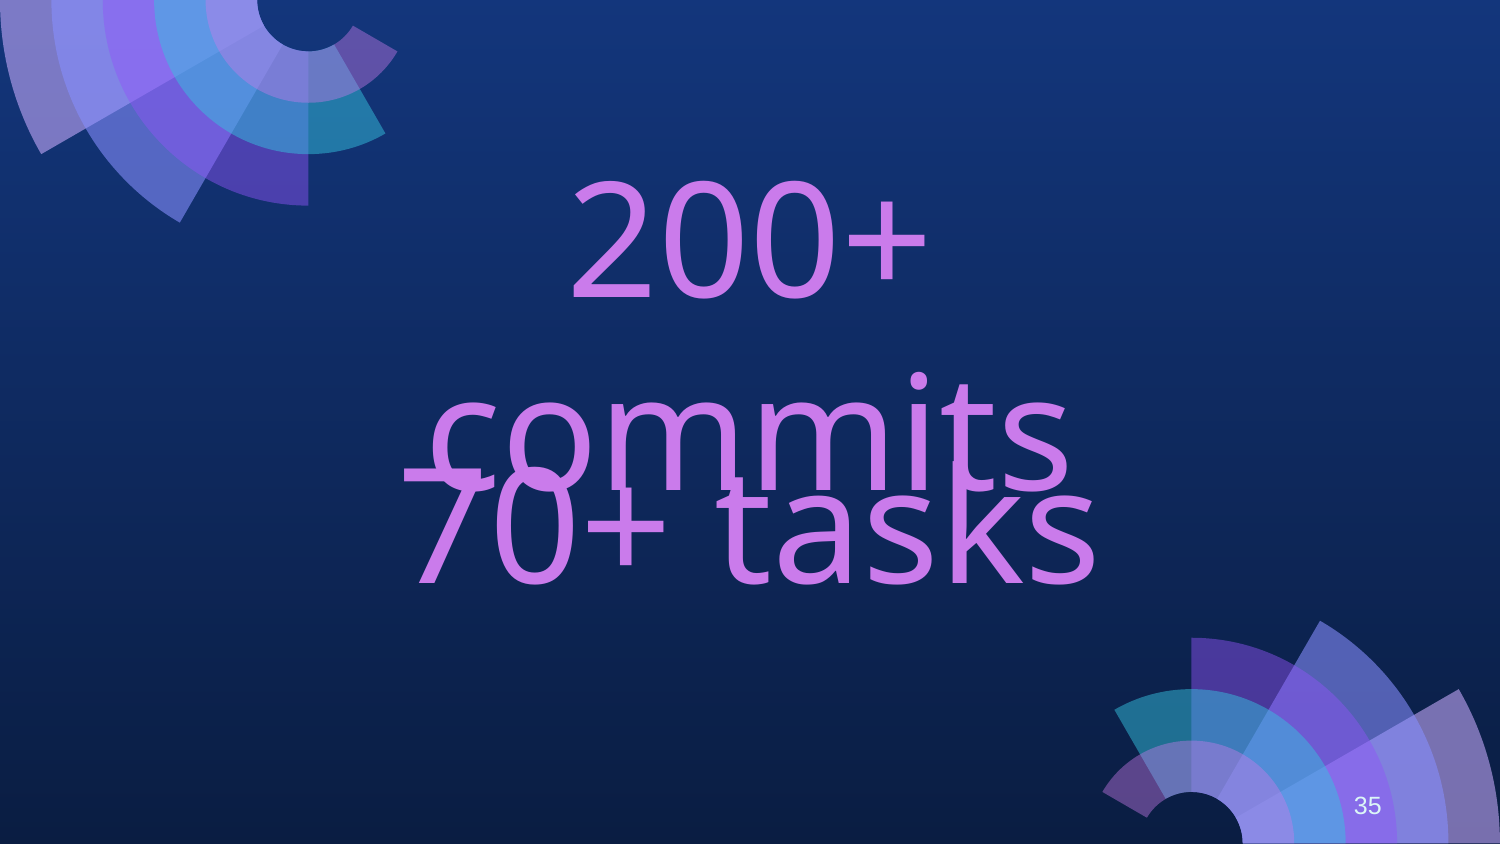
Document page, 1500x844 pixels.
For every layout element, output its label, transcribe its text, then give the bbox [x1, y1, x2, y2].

title 200+ commits [312, 237, 1188, 422]
slide_number 35 [1059, 782, 1397, 828]
text_box 70+ tasks [312, 427, 1188, 612]
